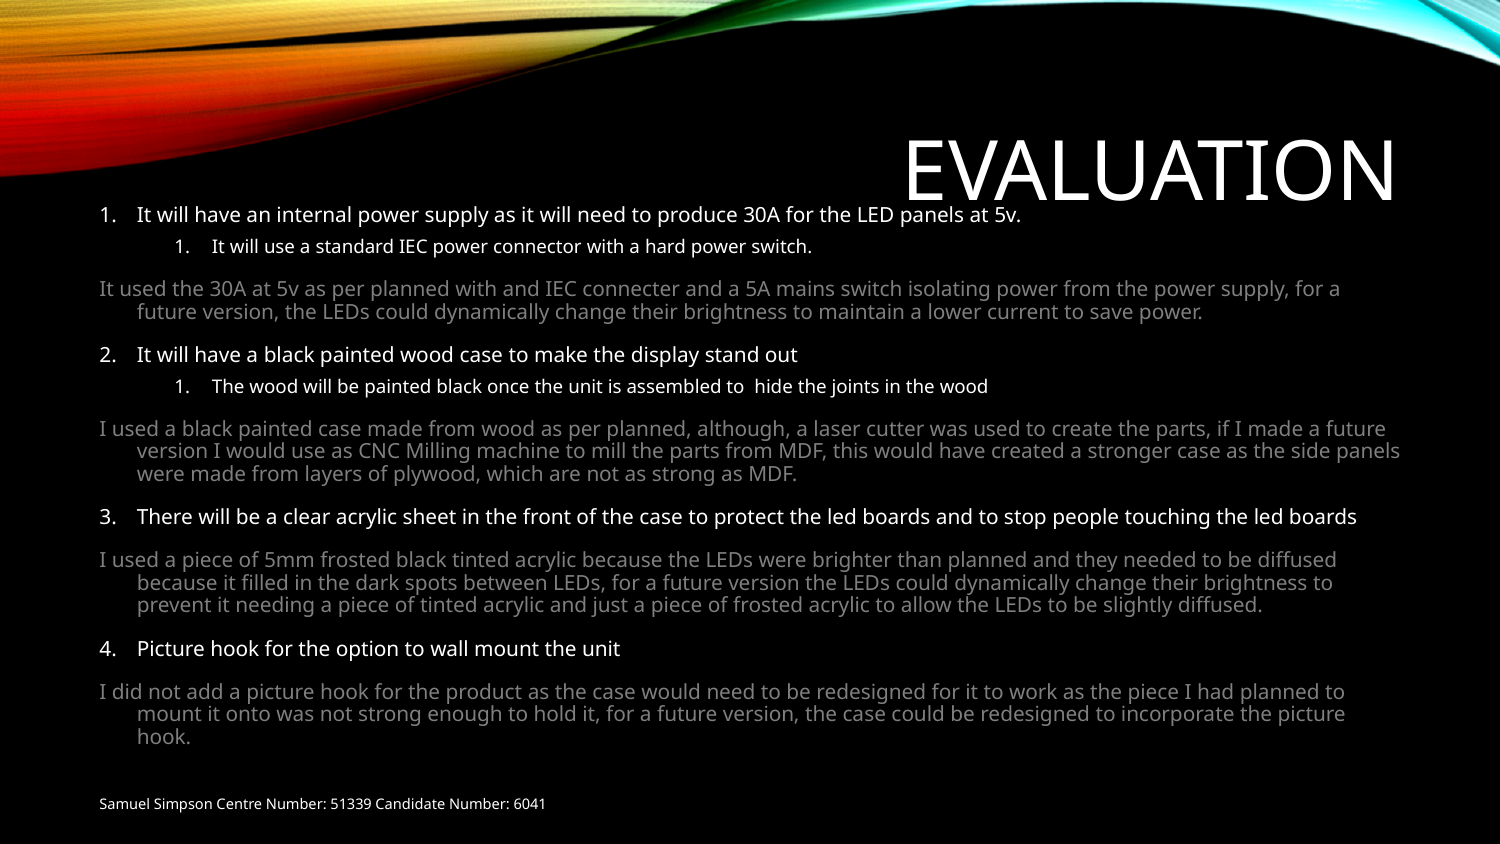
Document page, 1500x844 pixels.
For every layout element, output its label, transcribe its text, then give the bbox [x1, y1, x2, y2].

footer Samuel Simpson Centre Number: 51339 Candidate Number: 6041 [84, 781, 1041, 827]
list It will have an internal power supply as it will need to produce 30A for the LED panels at 5v. It will use a standard IEC power connector with a hard power switch. It used the 30A at 5v as per planned with and IEC connecter and a 5A mains switch isolating power from the power supply, for a future version, the LEDs could dynamically change their brightness to maintain a lower current to save power. It will have a black painted wood case to make the display stand out The wood will be painted black once the unit is assembled to hide the joints in the wood I used a black painted case made from wood as per planned, although, a laser cutter was used to create the parts, if I made a future version I would use as CNC Milling machine to mill the parts from MDF, this would have created a stronger case as the side panels were made from layers of plywood, which are not as strong as MDF. There will be a clear acrylic sheet in the front of the case to protect the led boards and to stop people touching the led boards I used a piece of 5mm frosted black tinted acrylic because the LEDs were brighter than planned and they needed to be diffused because it filled in the dark spots between LEDs, for a future version the LEDs could dynamically change their brightness to prevent it needing a piece of tinted acrylic and just a piece of frosted acrylic to allow the LEDs to be slightly diffused. Picture hook for the option to wall mount the unit I did not add a picture hook for the product as the case would need to be redesigned for it to work as the piece I had planned to mount it onto was not strong enough to hold it, for a future version, the case could be redesigned to incorporate the picture hook. [84, 197, 1416, 777]
title Evaluation [356, 94, 1416, 197]
picture [0, 0, 1500, 178]
